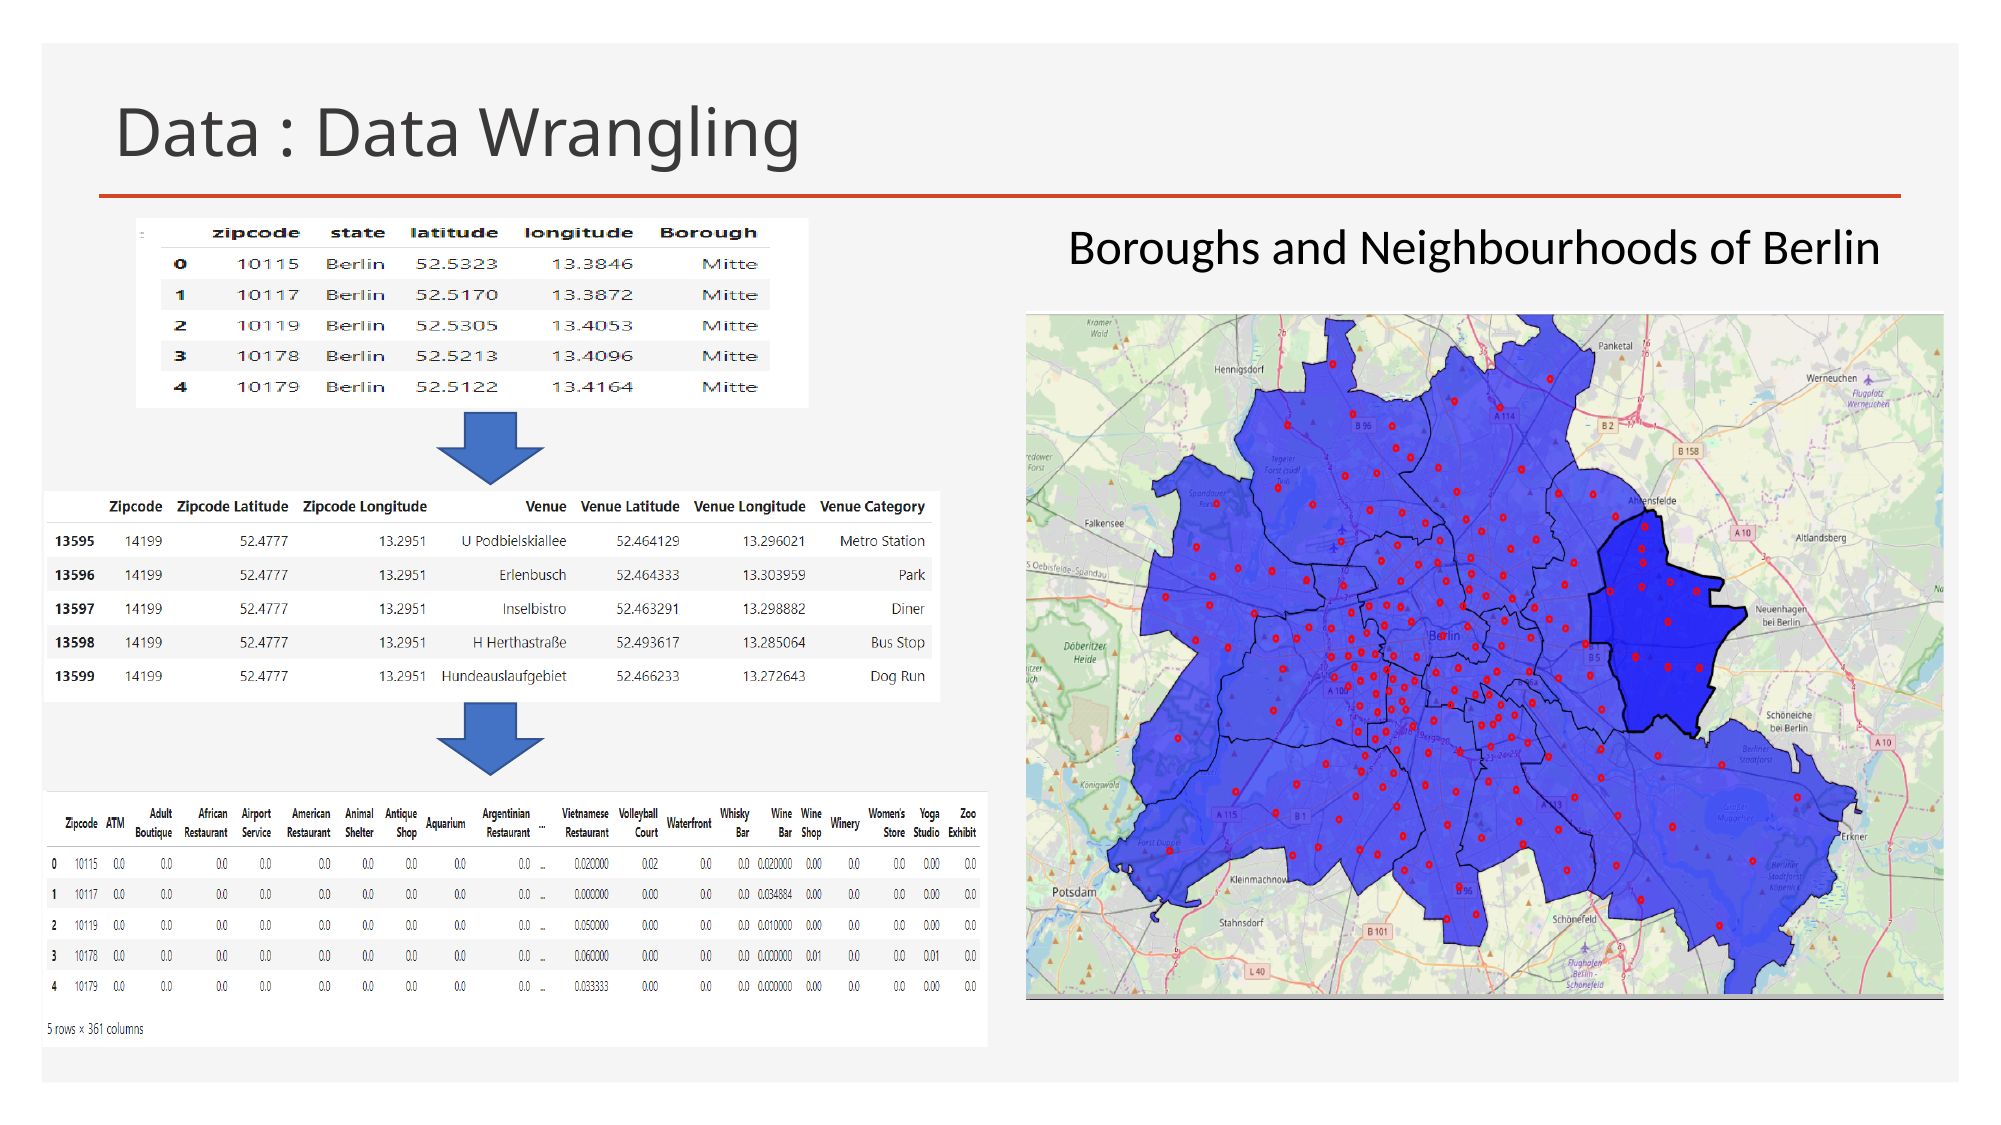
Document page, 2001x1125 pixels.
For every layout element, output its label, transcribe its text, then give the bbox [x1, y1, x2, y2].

picture [42, 791, 988, 1047]
text_box [436, 702, 545, 777]
text_box [436, 411, 545, 486]
picture [43, 491, 941, 702]
text_box Boroughs and Neighbourhoods of Berlin [994, 206, 1967, 284]
title Data : Data Wrangling [99, 73, 1901, 197]
picture [1026, 311, 1944, 1000]
picture [135, 218, 809, 408]
